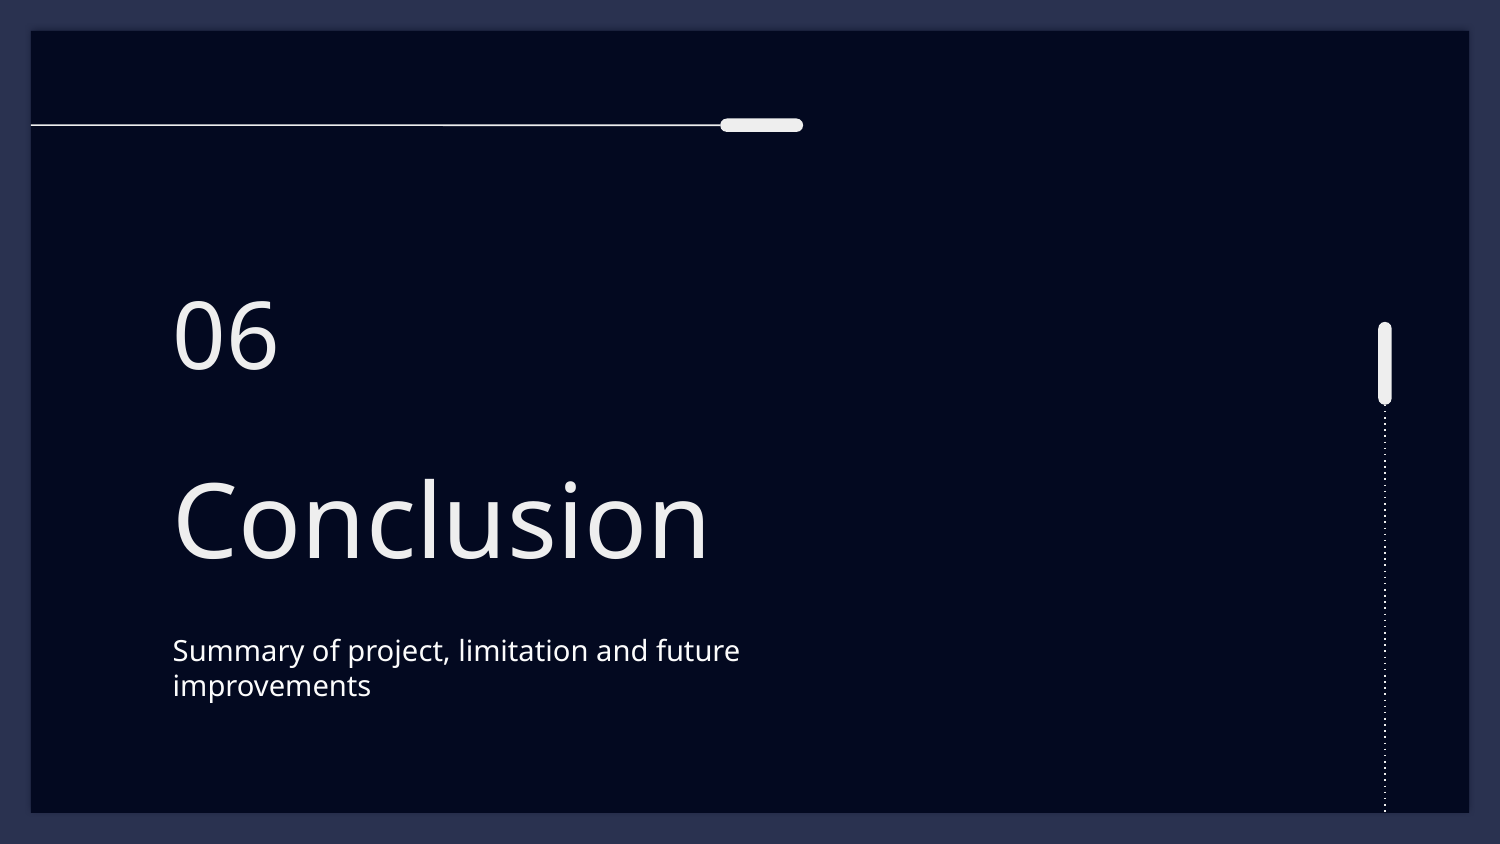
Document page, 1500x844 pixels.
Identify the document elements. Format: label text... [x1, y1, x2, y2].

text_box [30, 118, 804, 133]
title Conclusion [157, 684, 877, 723]
title 06 [157, 270, 328, 393]
text_box Summary of project, limitation and future improvements [157, 617, 948, 684]
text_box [1377, 321, 1392, 813]
title Conclusion [157, 439, 877, 617]
